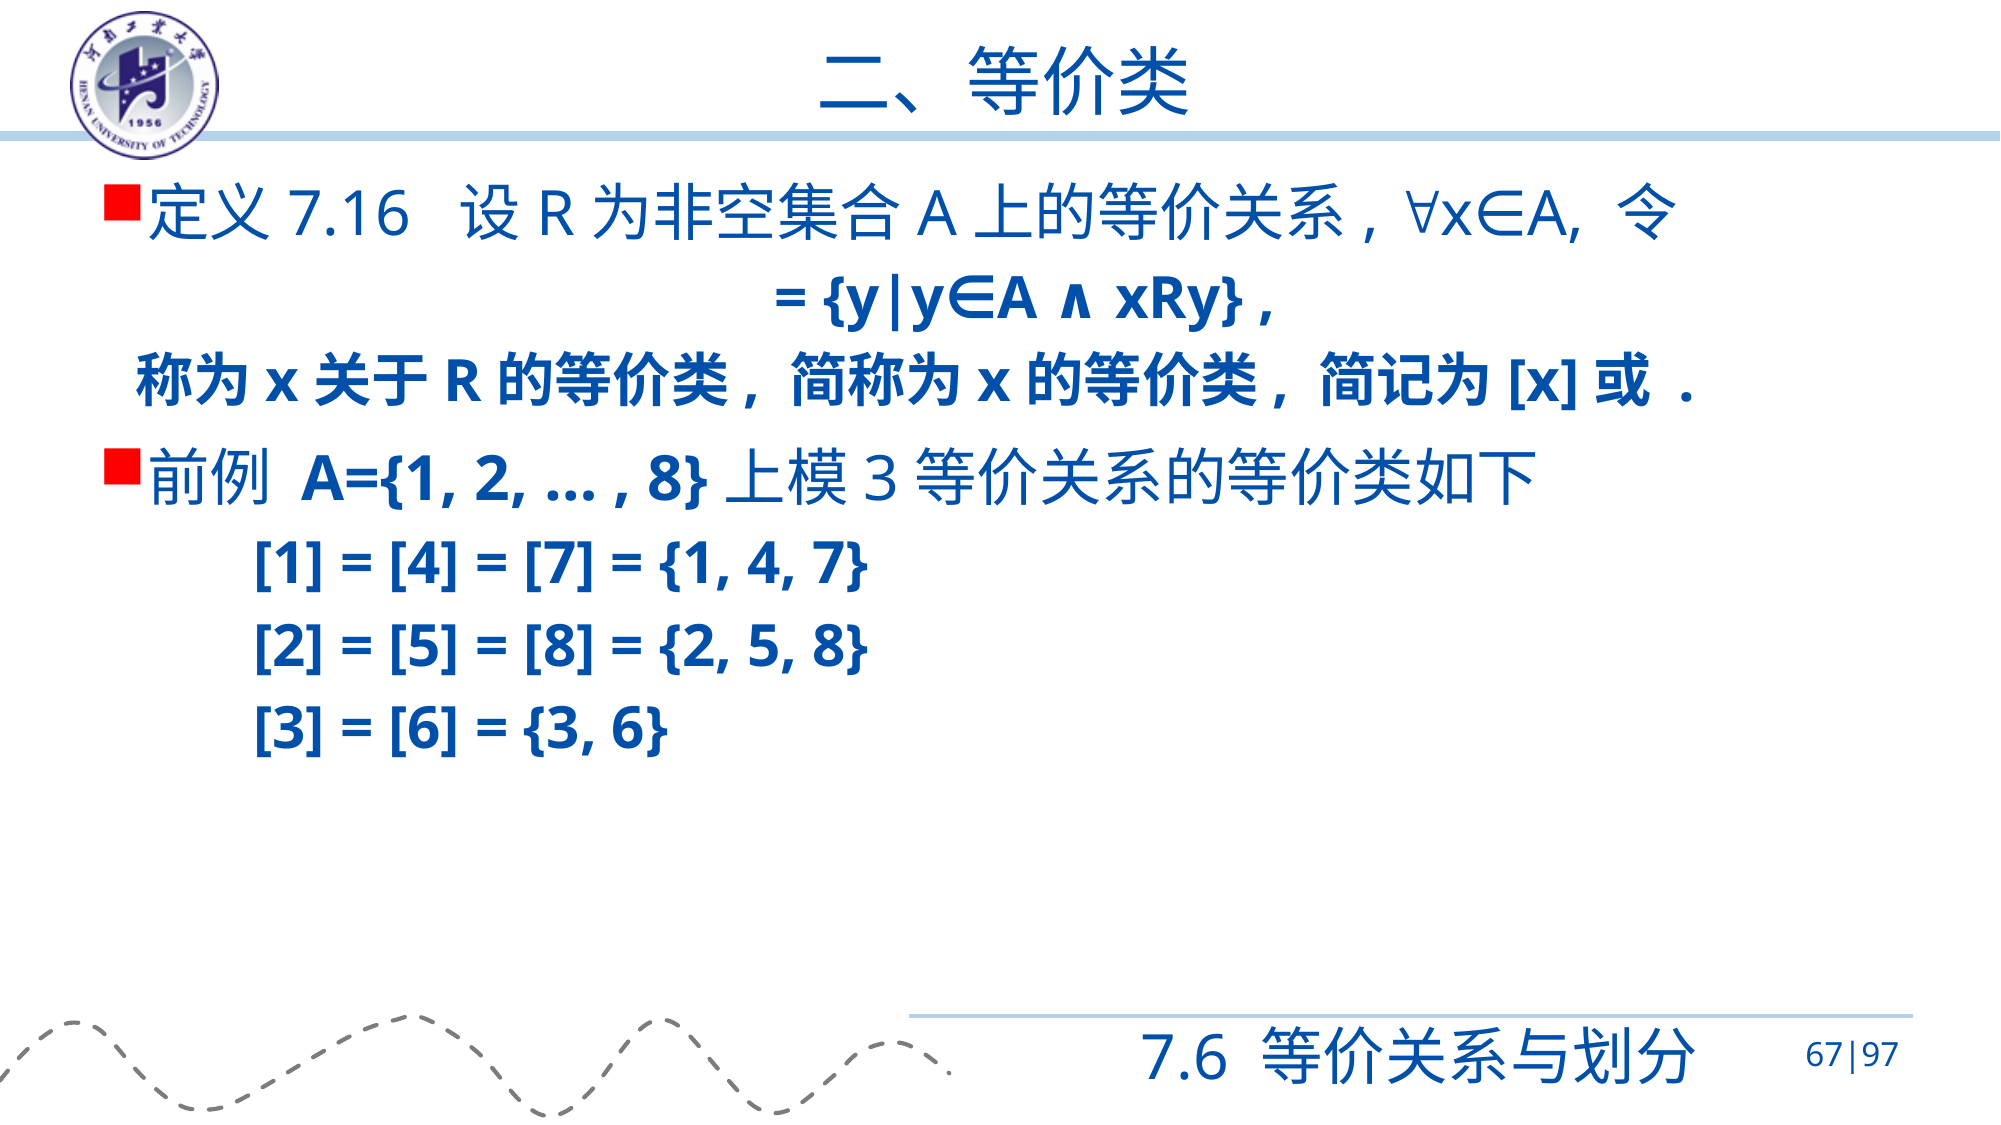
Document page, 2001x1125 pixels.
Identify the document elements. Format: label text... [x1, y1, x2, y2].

title 二、等价类 [236, 36, 1772, 134]
slide_number 67|97 [1756, 1025, 1915, 1086]
picture [70, 11, 219, 160]
list 7.6 等价关系与划分 [948, 1009, 1713, 1101]
